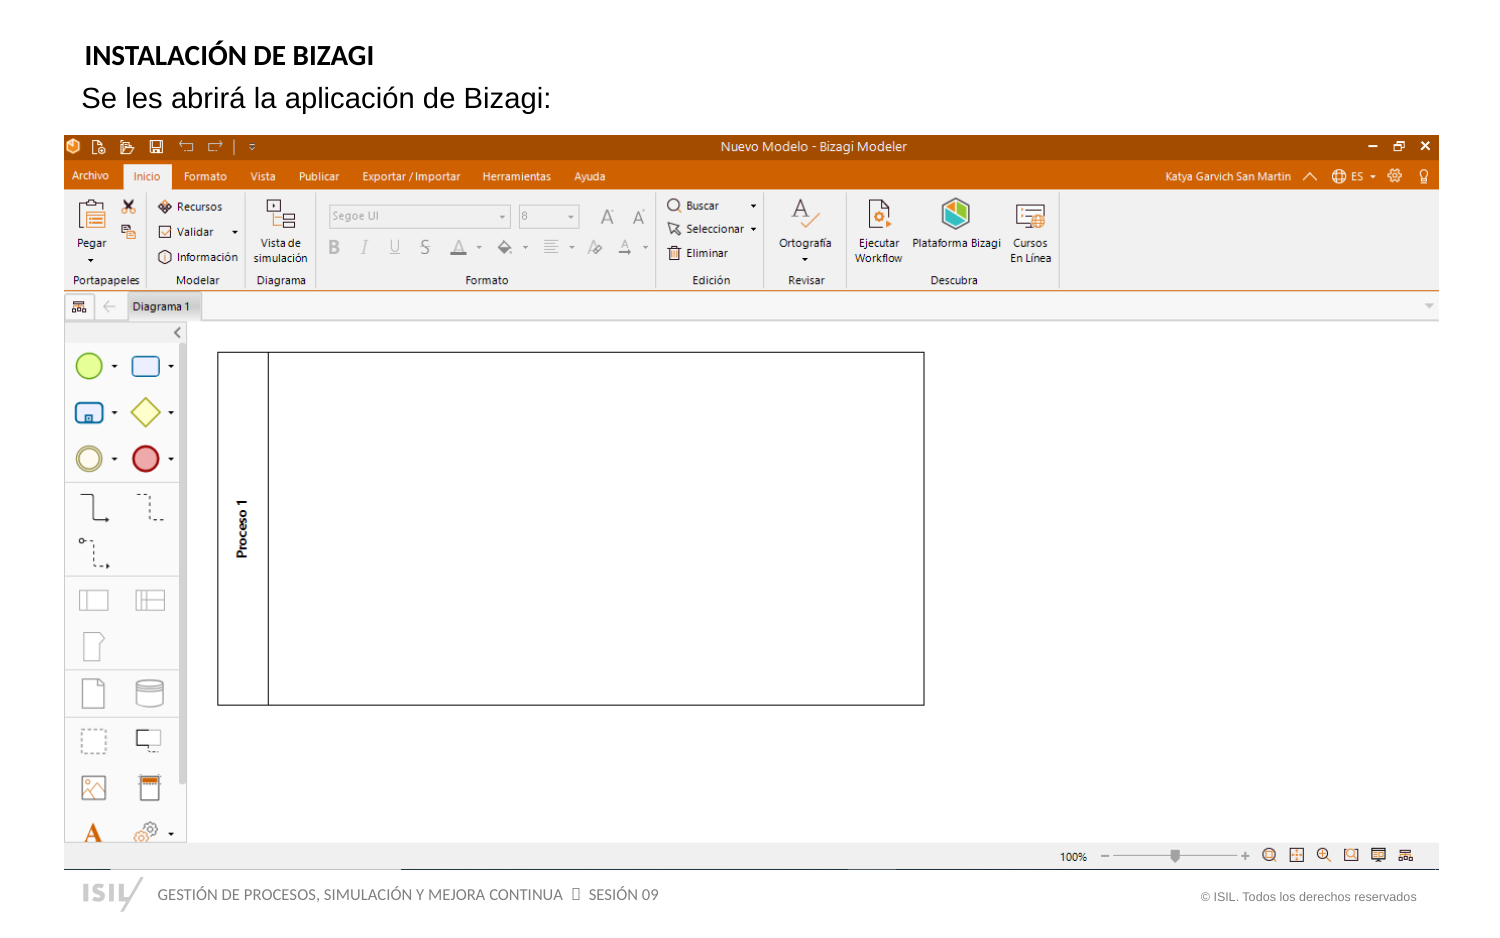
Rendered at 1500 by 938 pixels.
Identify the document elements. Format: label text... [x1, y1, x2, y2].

text_box Se les abrirá la aplicación de Bizagi: [66, 72, 1105, 122]
picture [64, 135, 1439, 870]
text_box INSTALACIÓN DE BIZAGI [84, 40, 484, 72]
